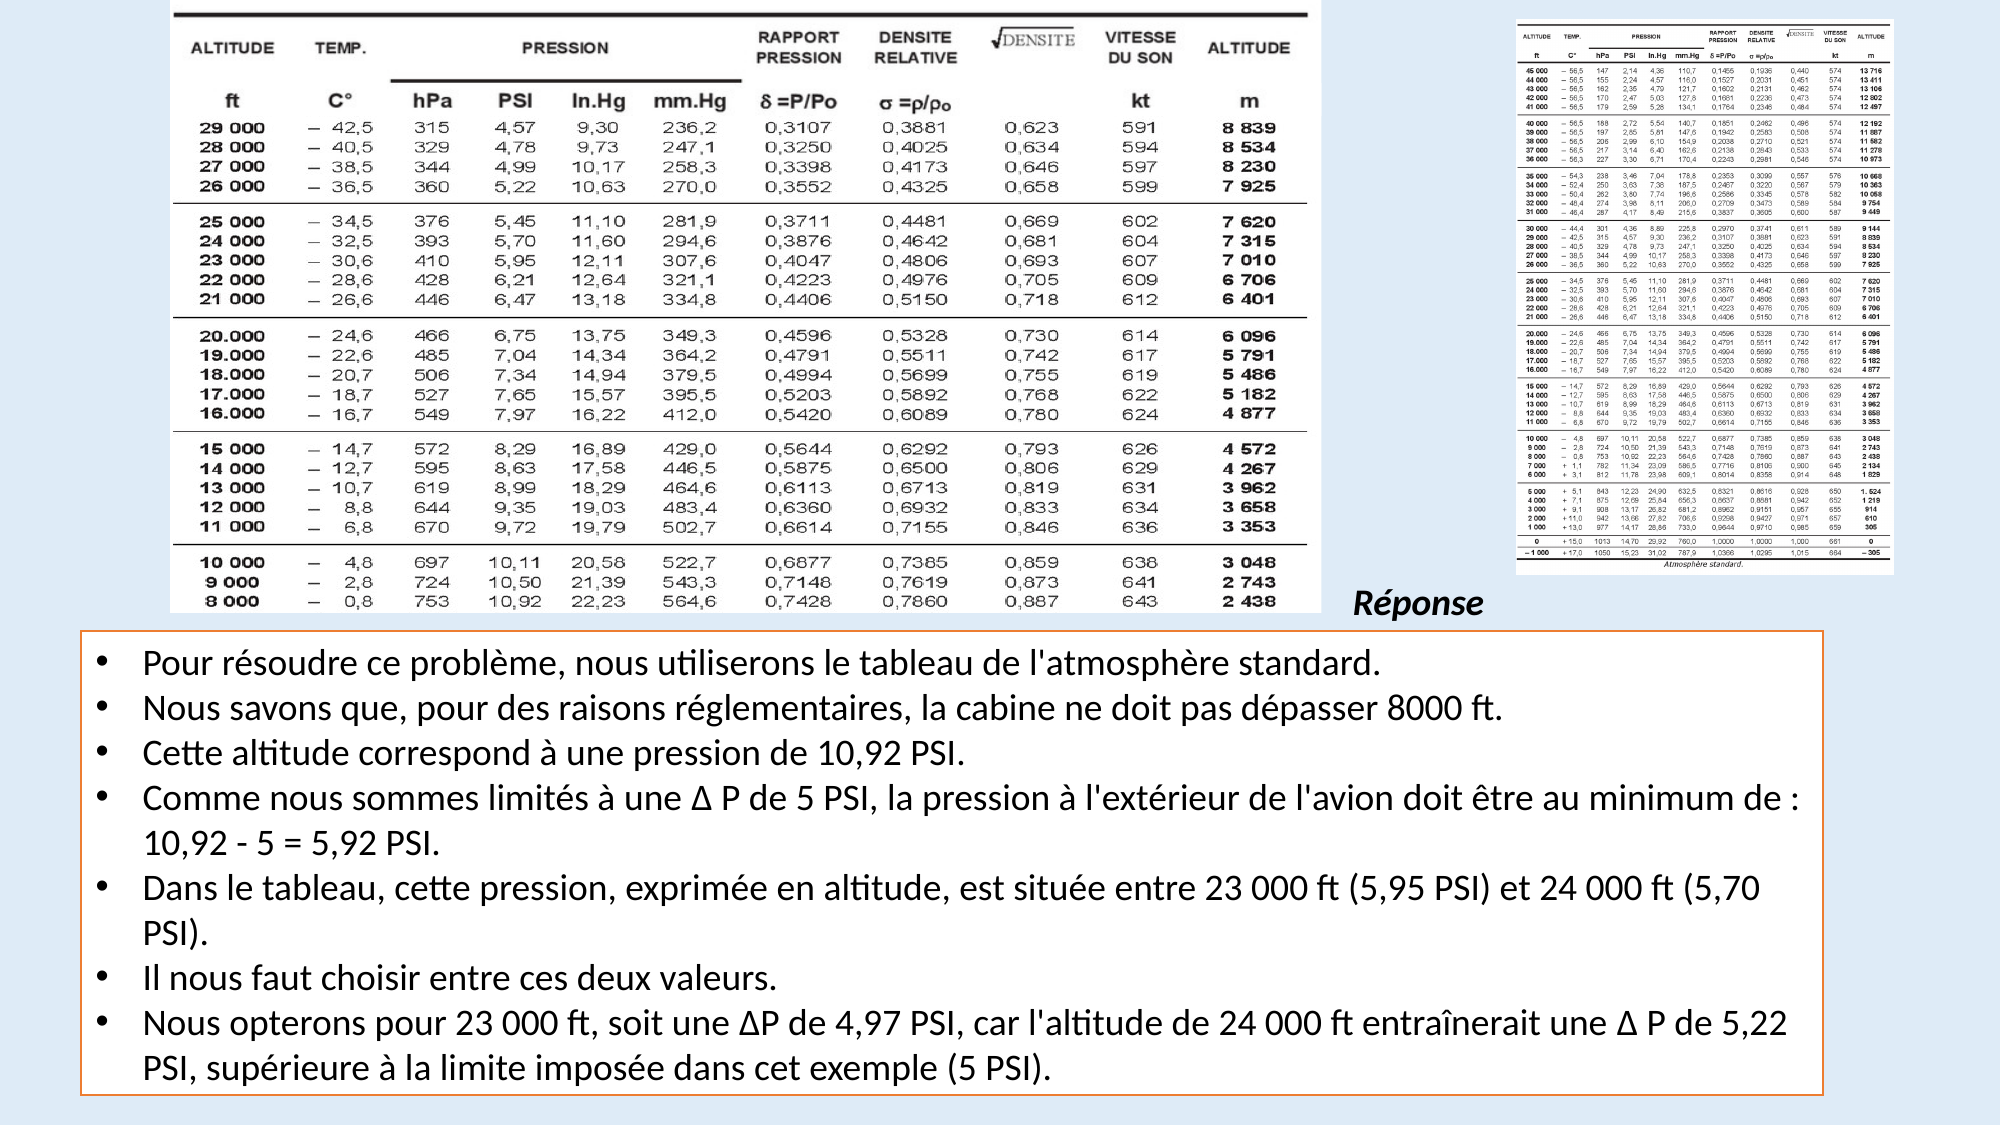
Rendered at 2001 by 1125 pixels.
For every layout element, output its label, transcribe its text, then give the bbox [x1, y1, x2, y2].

text_box Réponse [1338, 570, 1500, 630]
picture [169, 0, 1322, 613]
text_box Pour résoudre ce problème, nous utiliserons le tableau de l'atmosphère standard. Nous savons que, pour des raisons réglementaires, la cabine ne doit pas dépasser 8000 ft. Cette altitude correspond à une pression de 10,92 PSI. Comme nous sommes limités à une Δ P de 5 PSI, la pression à l'extérieur de l'avion doit être au minimum de : 10,92 - 5 = 5,92 PSI. Dans le tableau, cette pression, exprimée en altitude, est située entre 23 000 ft (5,95 PSI) et 24 000 ft (5,70 PSI). Il nous faut choisir entre ces deux valeurs. Nous opterons pour 23 000 ft, soit une ΔP de 4,97 PSI, car l'altitude de 24 000 ft entraînerait une Δ P de 5,22 PSI, supérieure à la limite imposée dans cet exemple (5 PSI). [80, 630, 1824, 1096]
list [1516, 19, 1894, 575]
